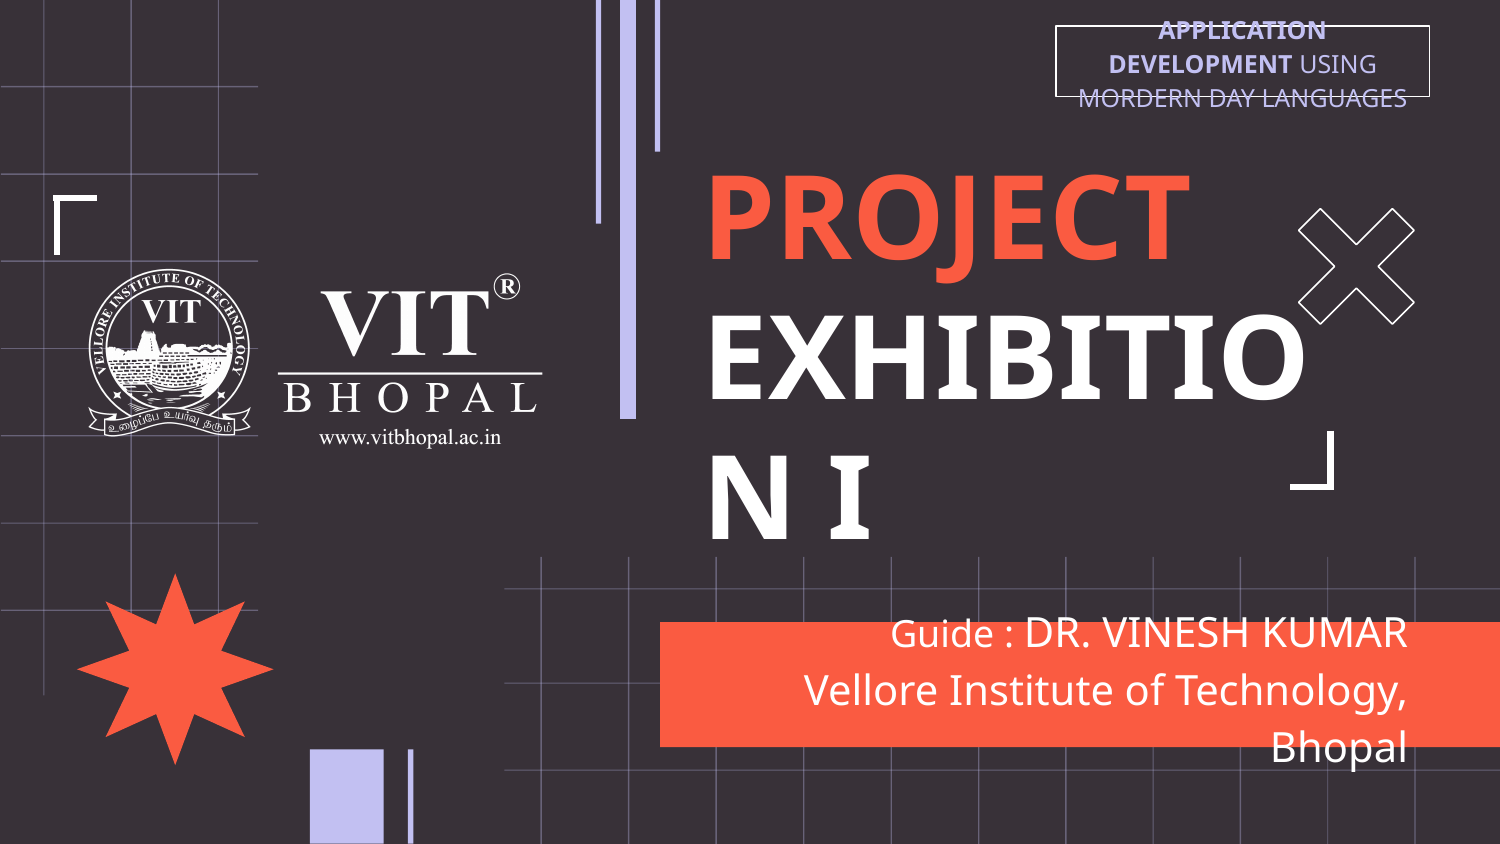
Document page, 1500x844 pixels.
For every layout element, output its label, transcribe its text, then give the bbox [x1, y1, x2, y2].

title PROJECT EXHIBITION I [687, 147, 1383, 557]
text_box [1298, 208, 1415, 325]
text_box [53, 197, 98, 255]
text_box [660, 622, 1500, 748]
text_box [1289, 430, 1334, 488]
subtitle Guide : DR. VINESH KUMAR Vellore Institute of Technology, Bhopal [687, 650, 1424, 719]
text_box [76, 573, 274, 766]
subtitle APPLICATION DEVELOPMENT USING MORDERN DAY LANGUAGES [1056, 26, 1430, 97]
picture [76, 217, 613, 488]
